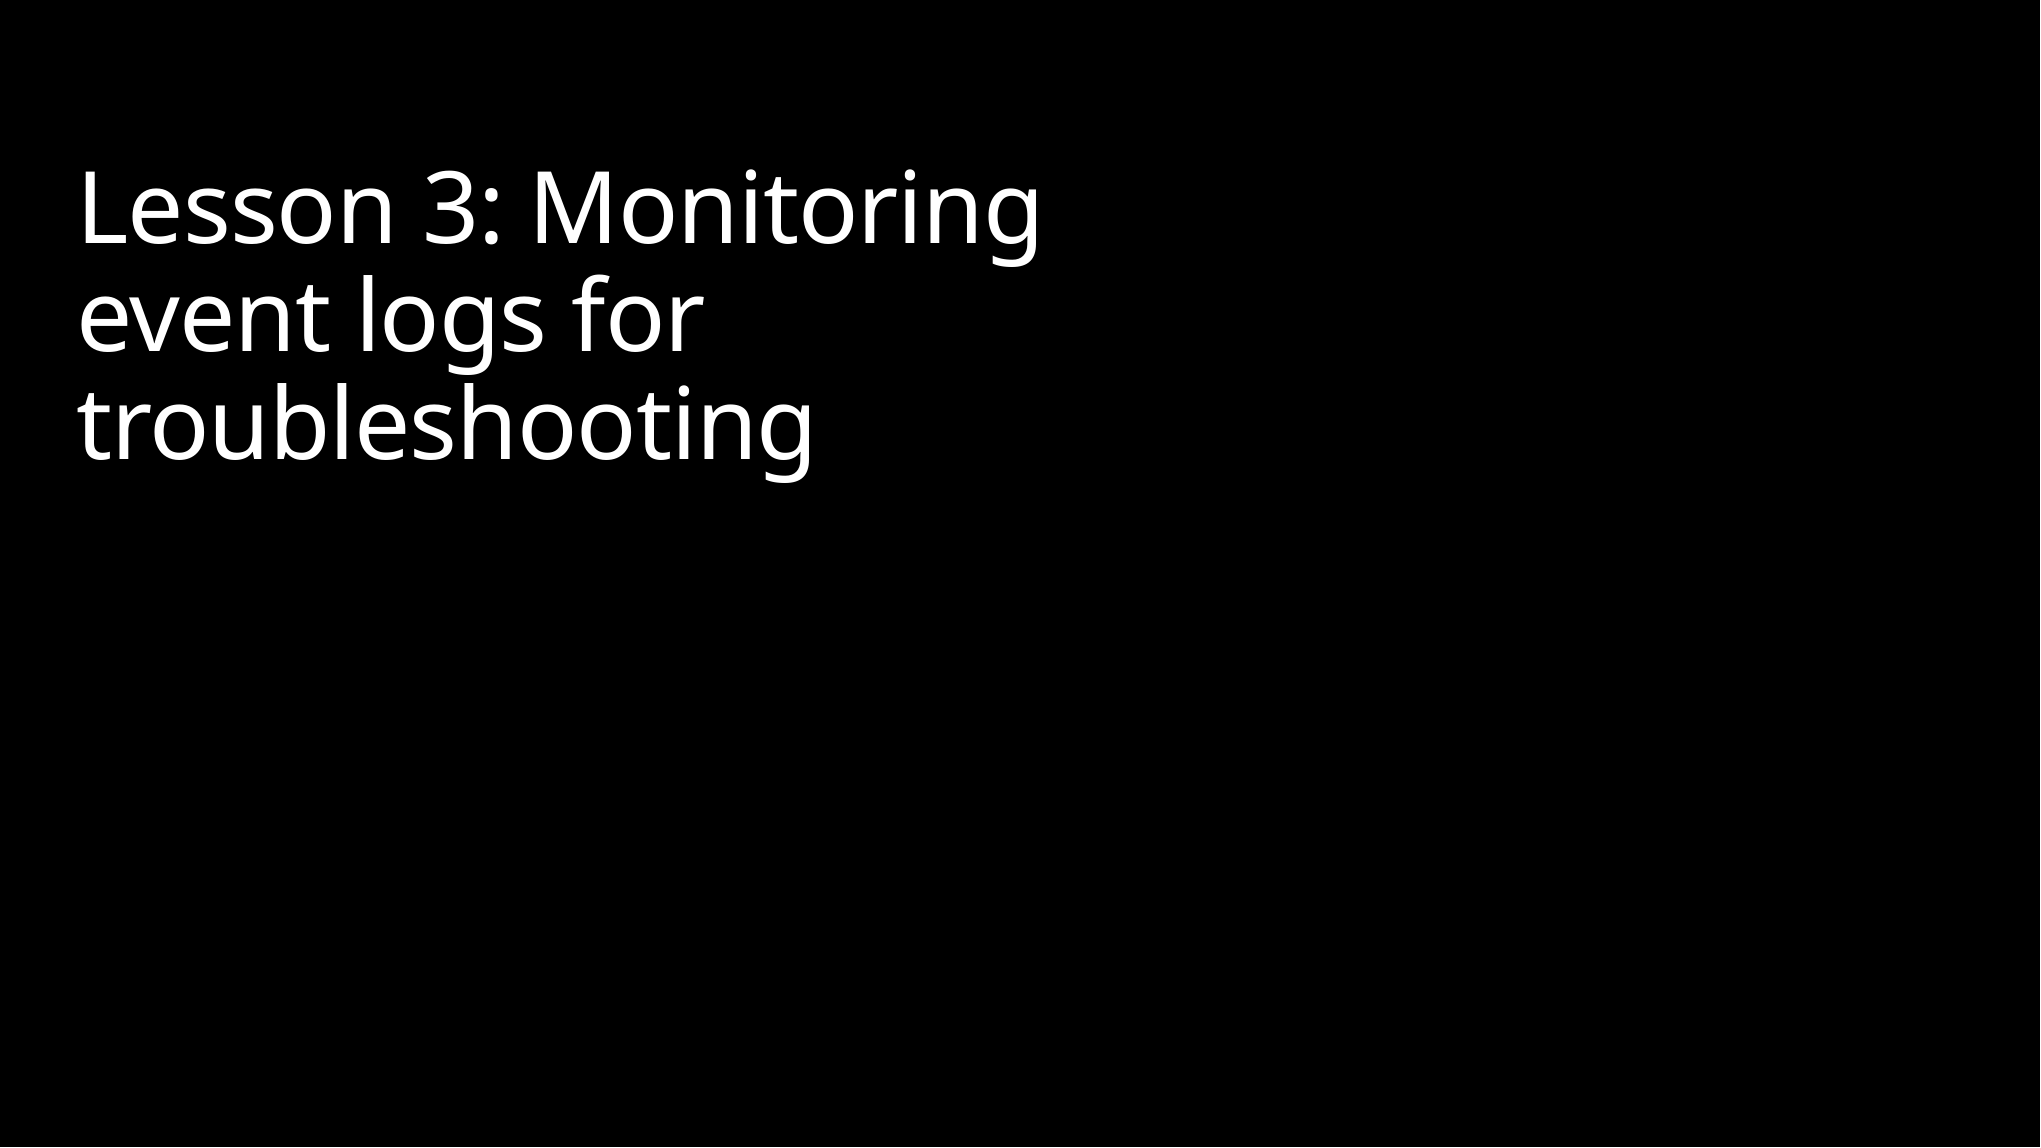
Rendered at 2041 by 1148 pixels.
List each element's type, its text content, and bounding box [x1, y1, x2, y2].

title Lesson 3: Monitoring event logs for troubleshooting [76, 157, 1324, 753]
